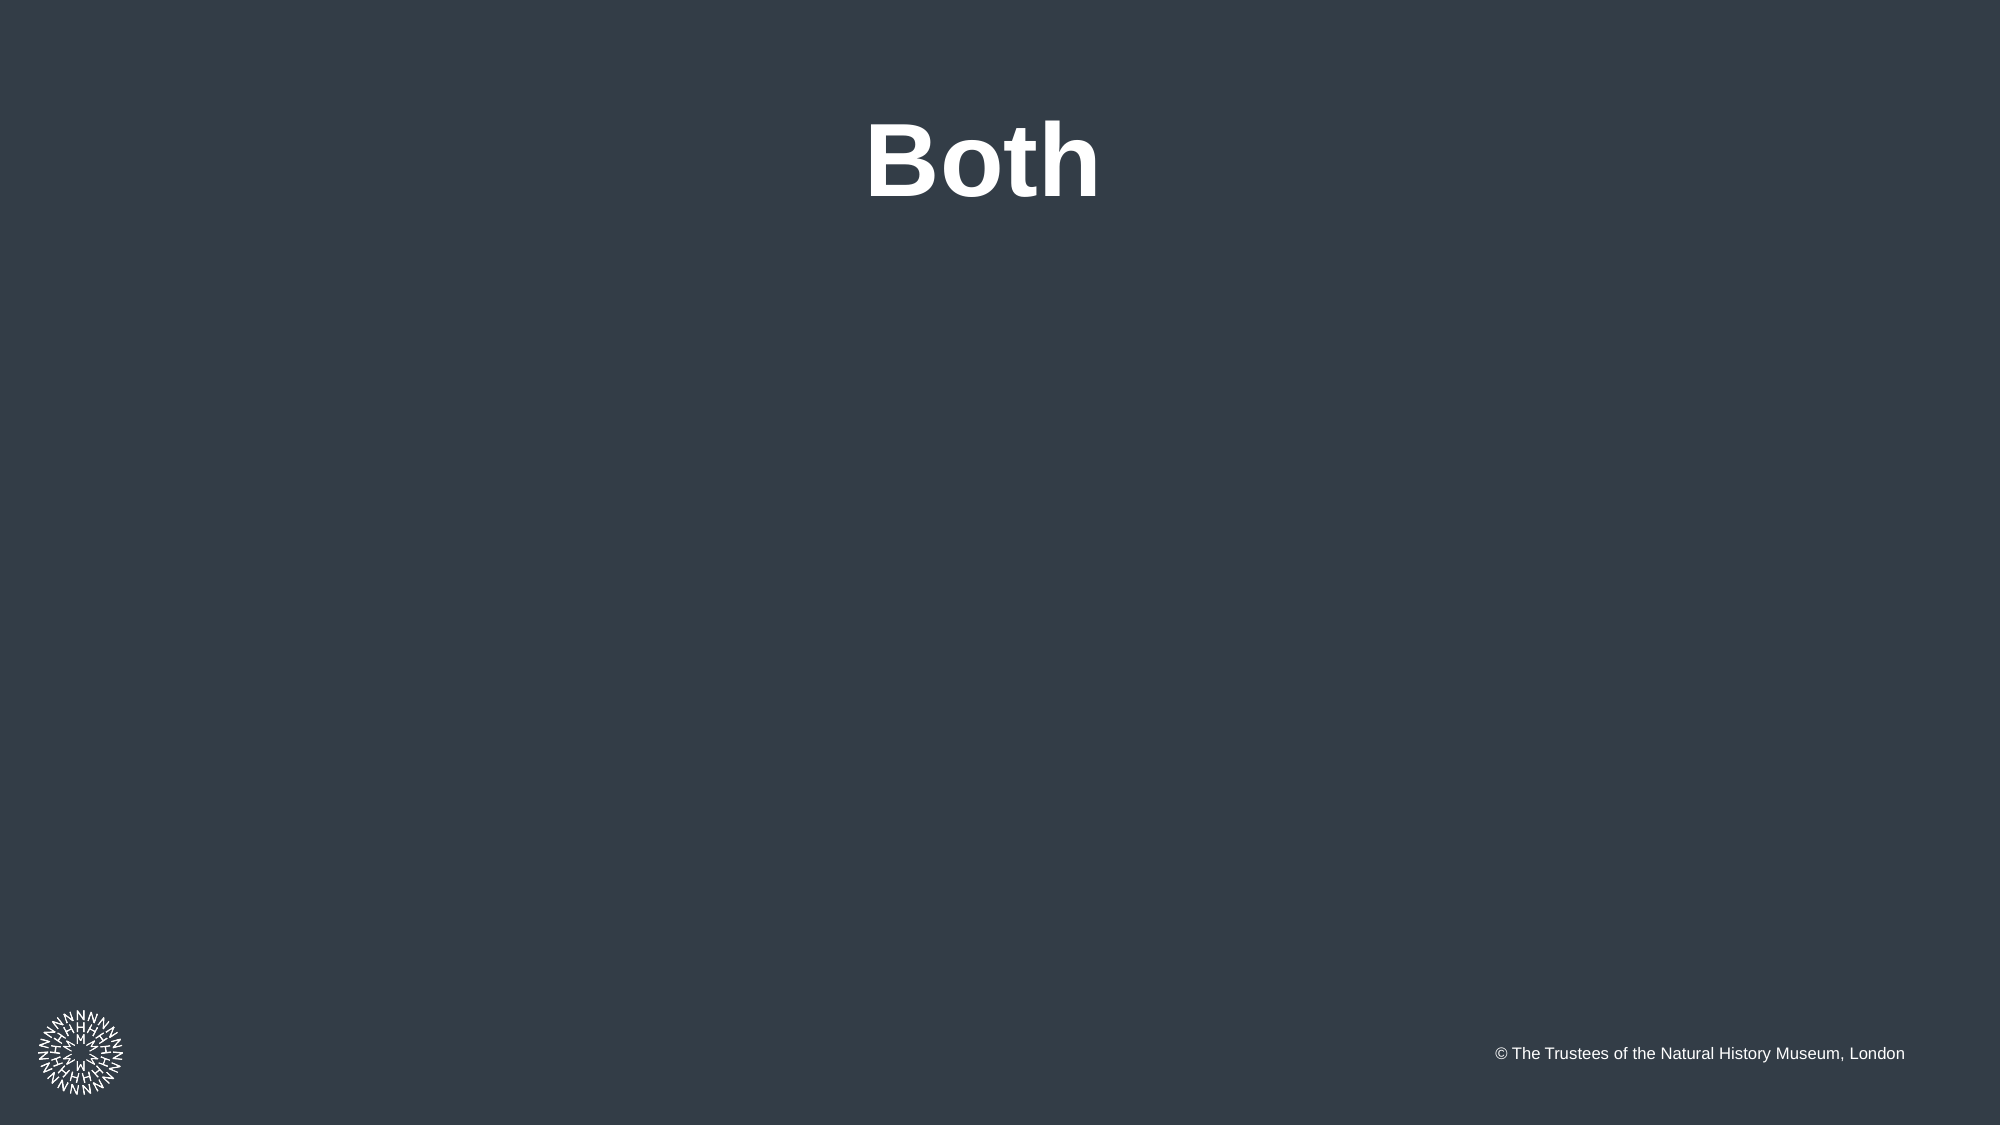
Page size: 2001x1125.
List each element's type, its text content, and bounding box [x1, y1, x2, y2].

title Both [18, 89, 1949, 213]
picture [38, 1010, 123, 1095]
